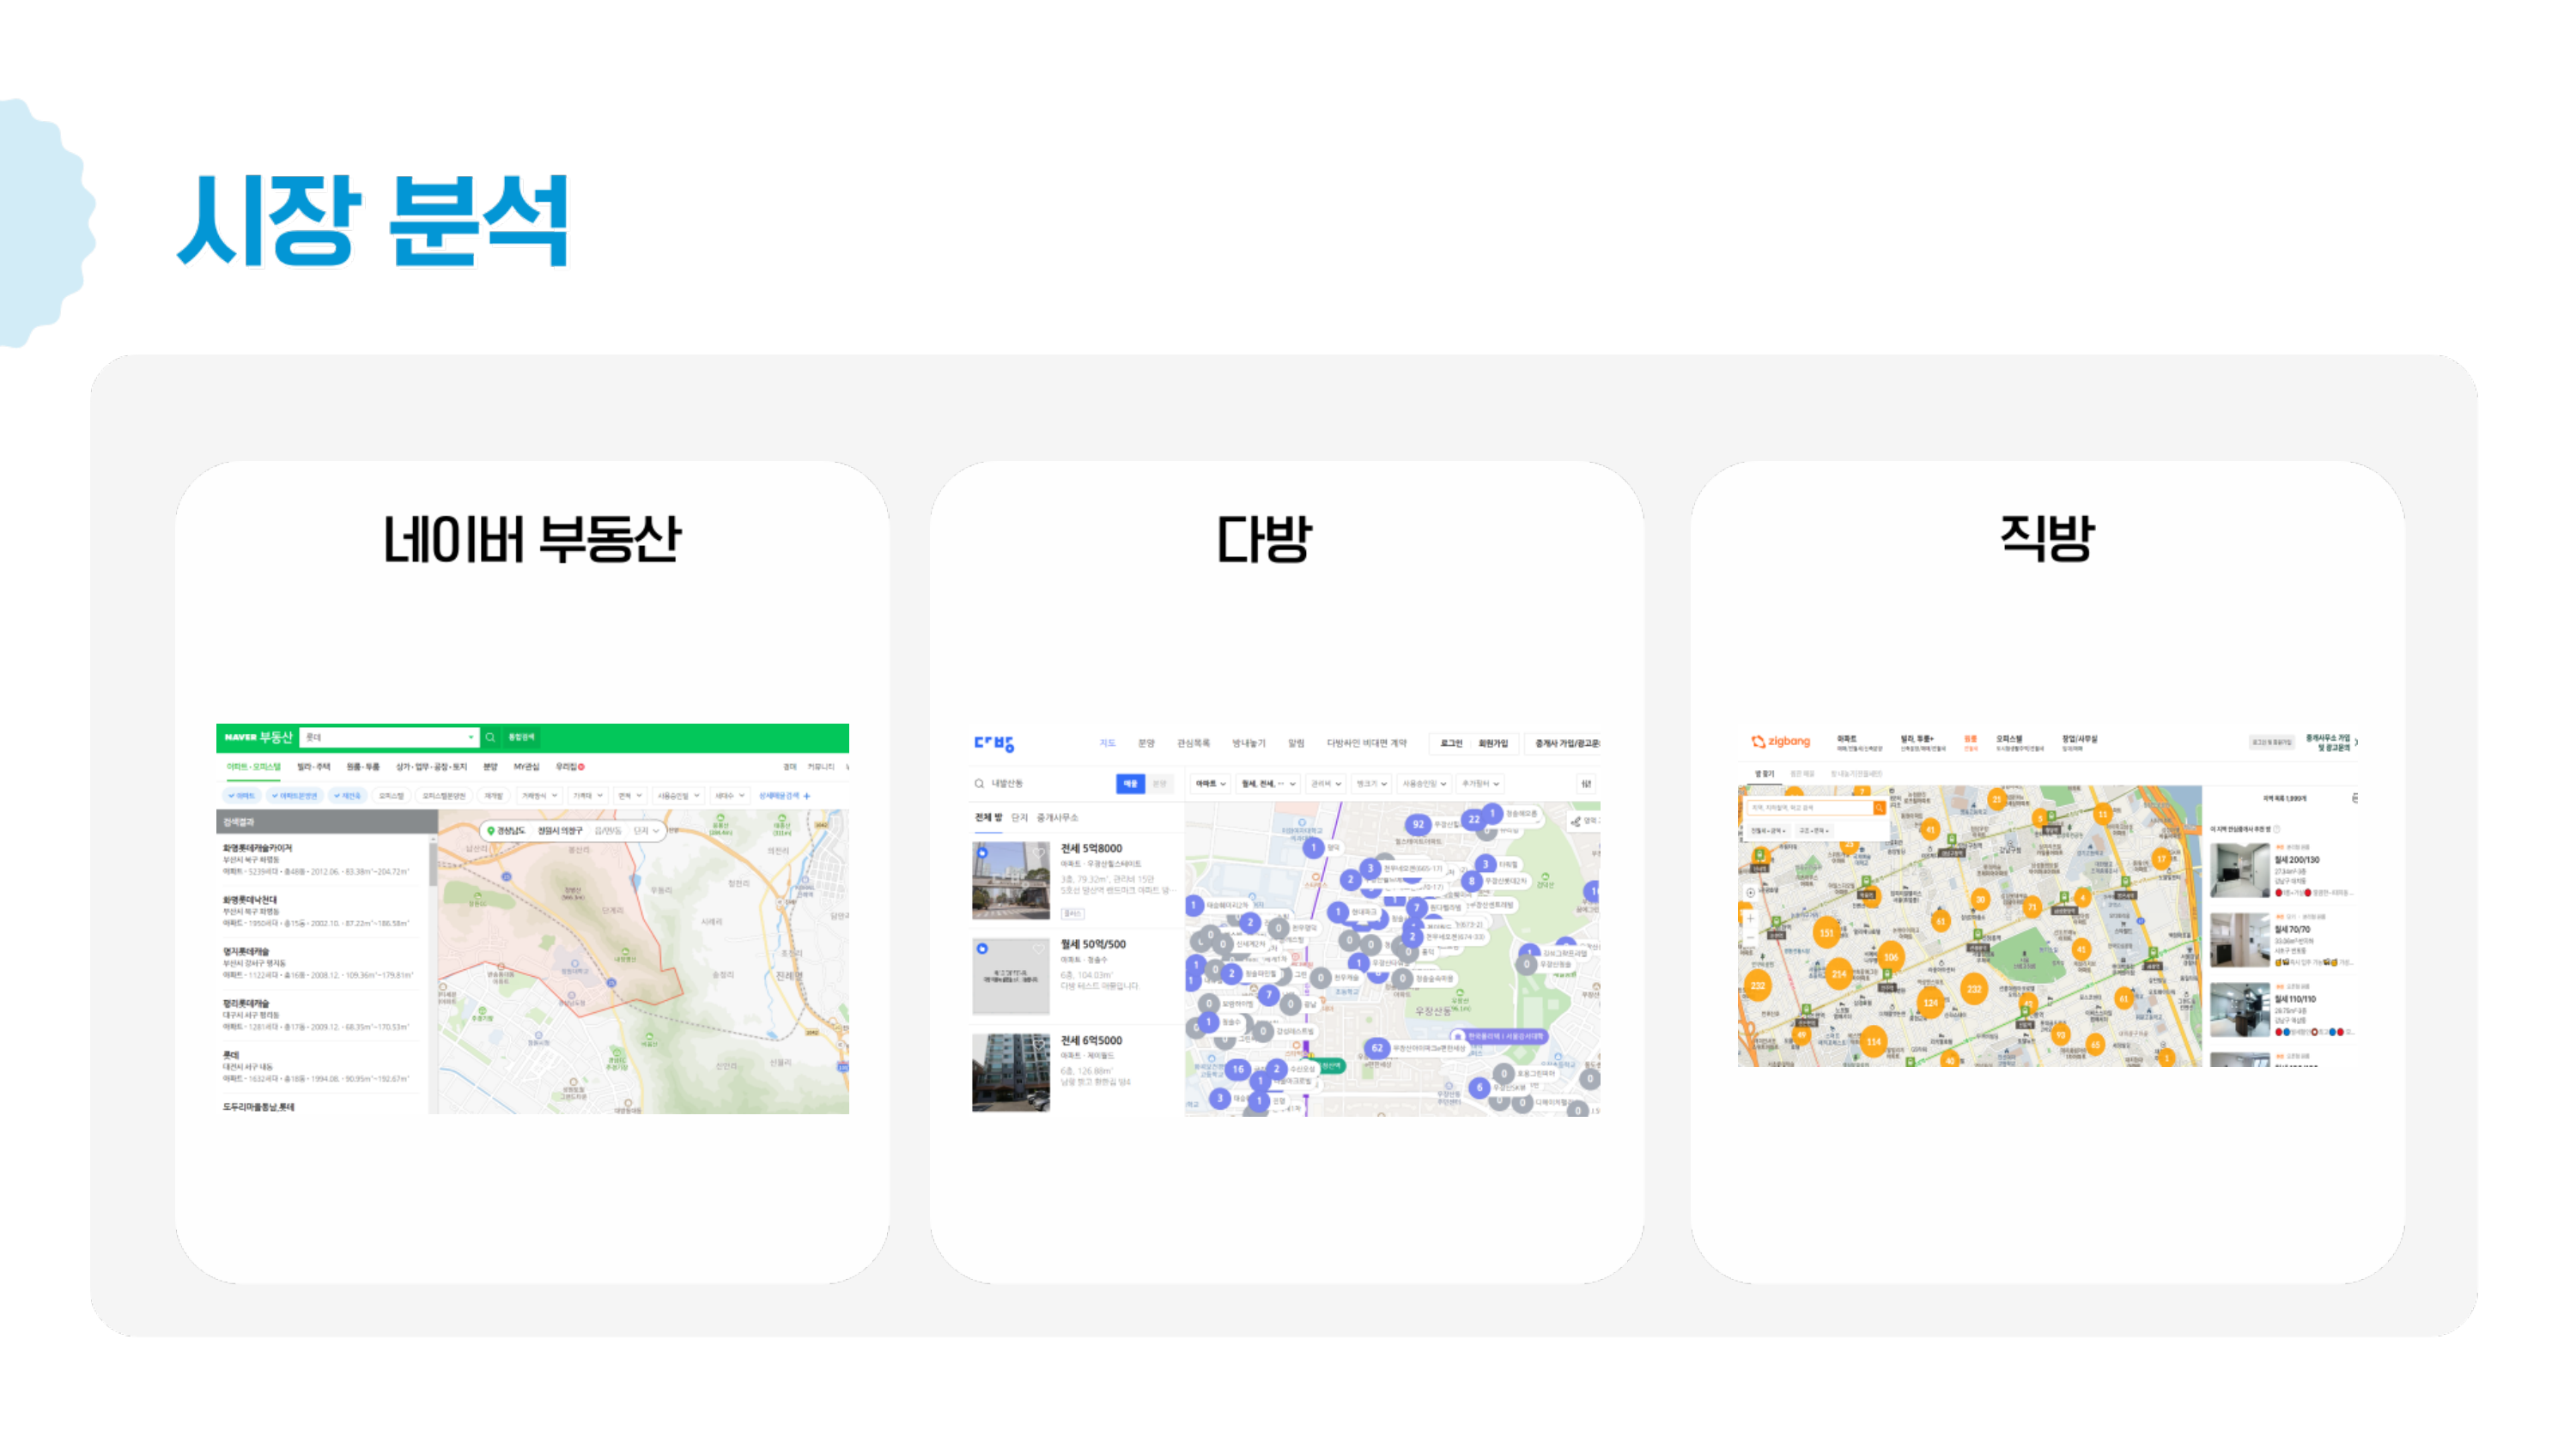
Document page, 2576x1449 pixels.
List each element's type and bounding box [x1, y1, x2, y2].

picture [248, 501, 707, 587]
text_box [930, 460, 1646, 1286]
picture [161, 149, 618, 343]
text_box [0, 87, 97, 361]
text_box [90, 354, 2479, 1337]
text_box [969, 724, 1601, 1117]
text_box [1738, 724, 2358, 1068]
picture [1740, 501, 2118, 595]
text_box [216, 724, 850, 1114]
text_box [175, 460, 890, 1286]
text_box [1690, 460, 2406, 1286]
picture [955, 501, 1336, 585]
